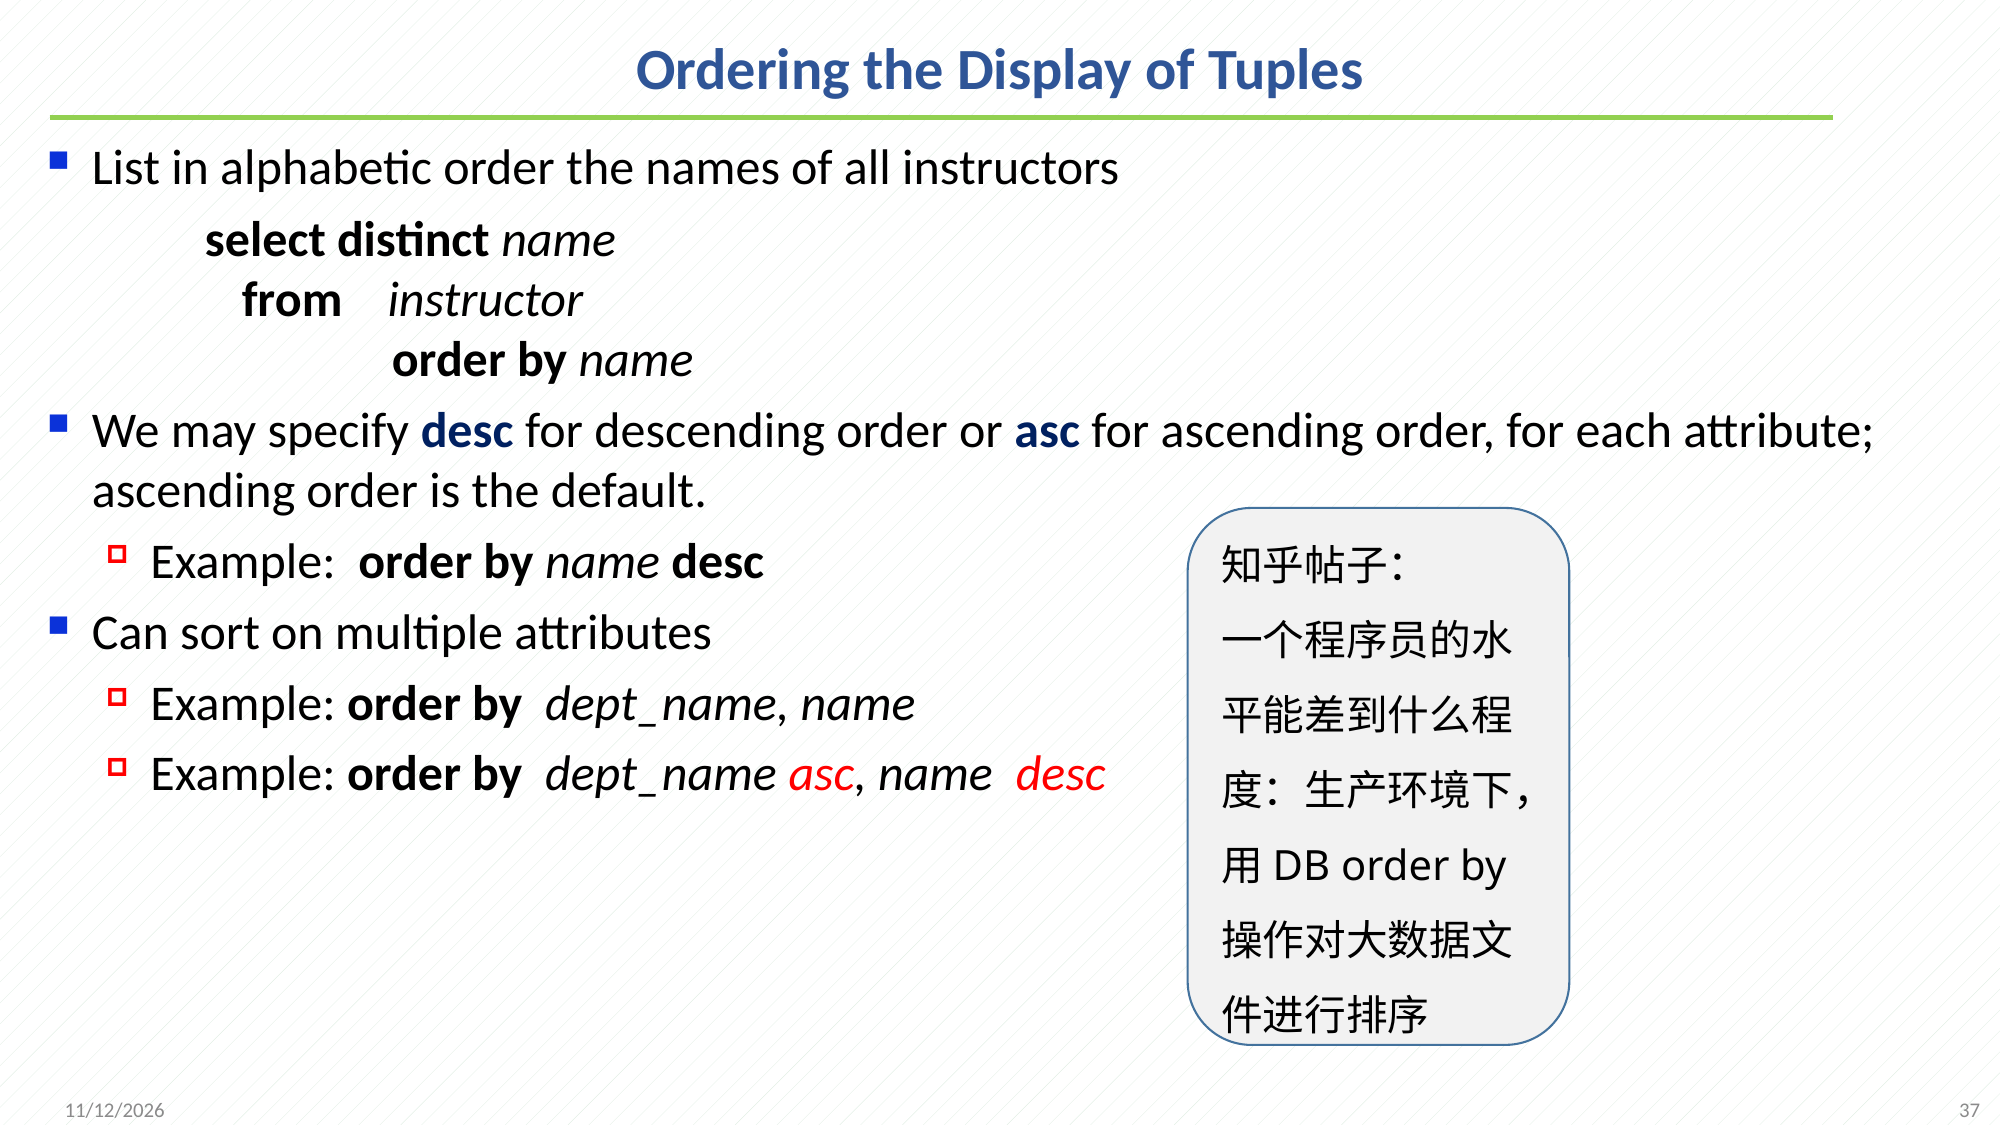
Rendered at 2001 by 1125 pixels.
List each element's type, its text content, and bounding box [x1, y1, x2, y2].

text_box 知乎帖子： 一个程序员的水平能差到什么程度：生产环境下，用DB order by操作对大数据文件进行排序 [1186, 506, 1571, 1046]
title Ordering the Display of Tuples [50, 13, 1949, 126]
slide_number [49, 1079, 500, 1125]
slide_number 37 [1545, 1079, 1996, 1125]
list List in alphabetic order the names of all instructors select distinct name from instructor order by name We may specify desc for descending order or asc for ascending order, for each attribute; ascending order is the default. Example: order by name desc Can sort on multiple attributes Example: order by dept_name, name Example: order by dept_name asc, name desc [32, 126, 1974, 1081]
